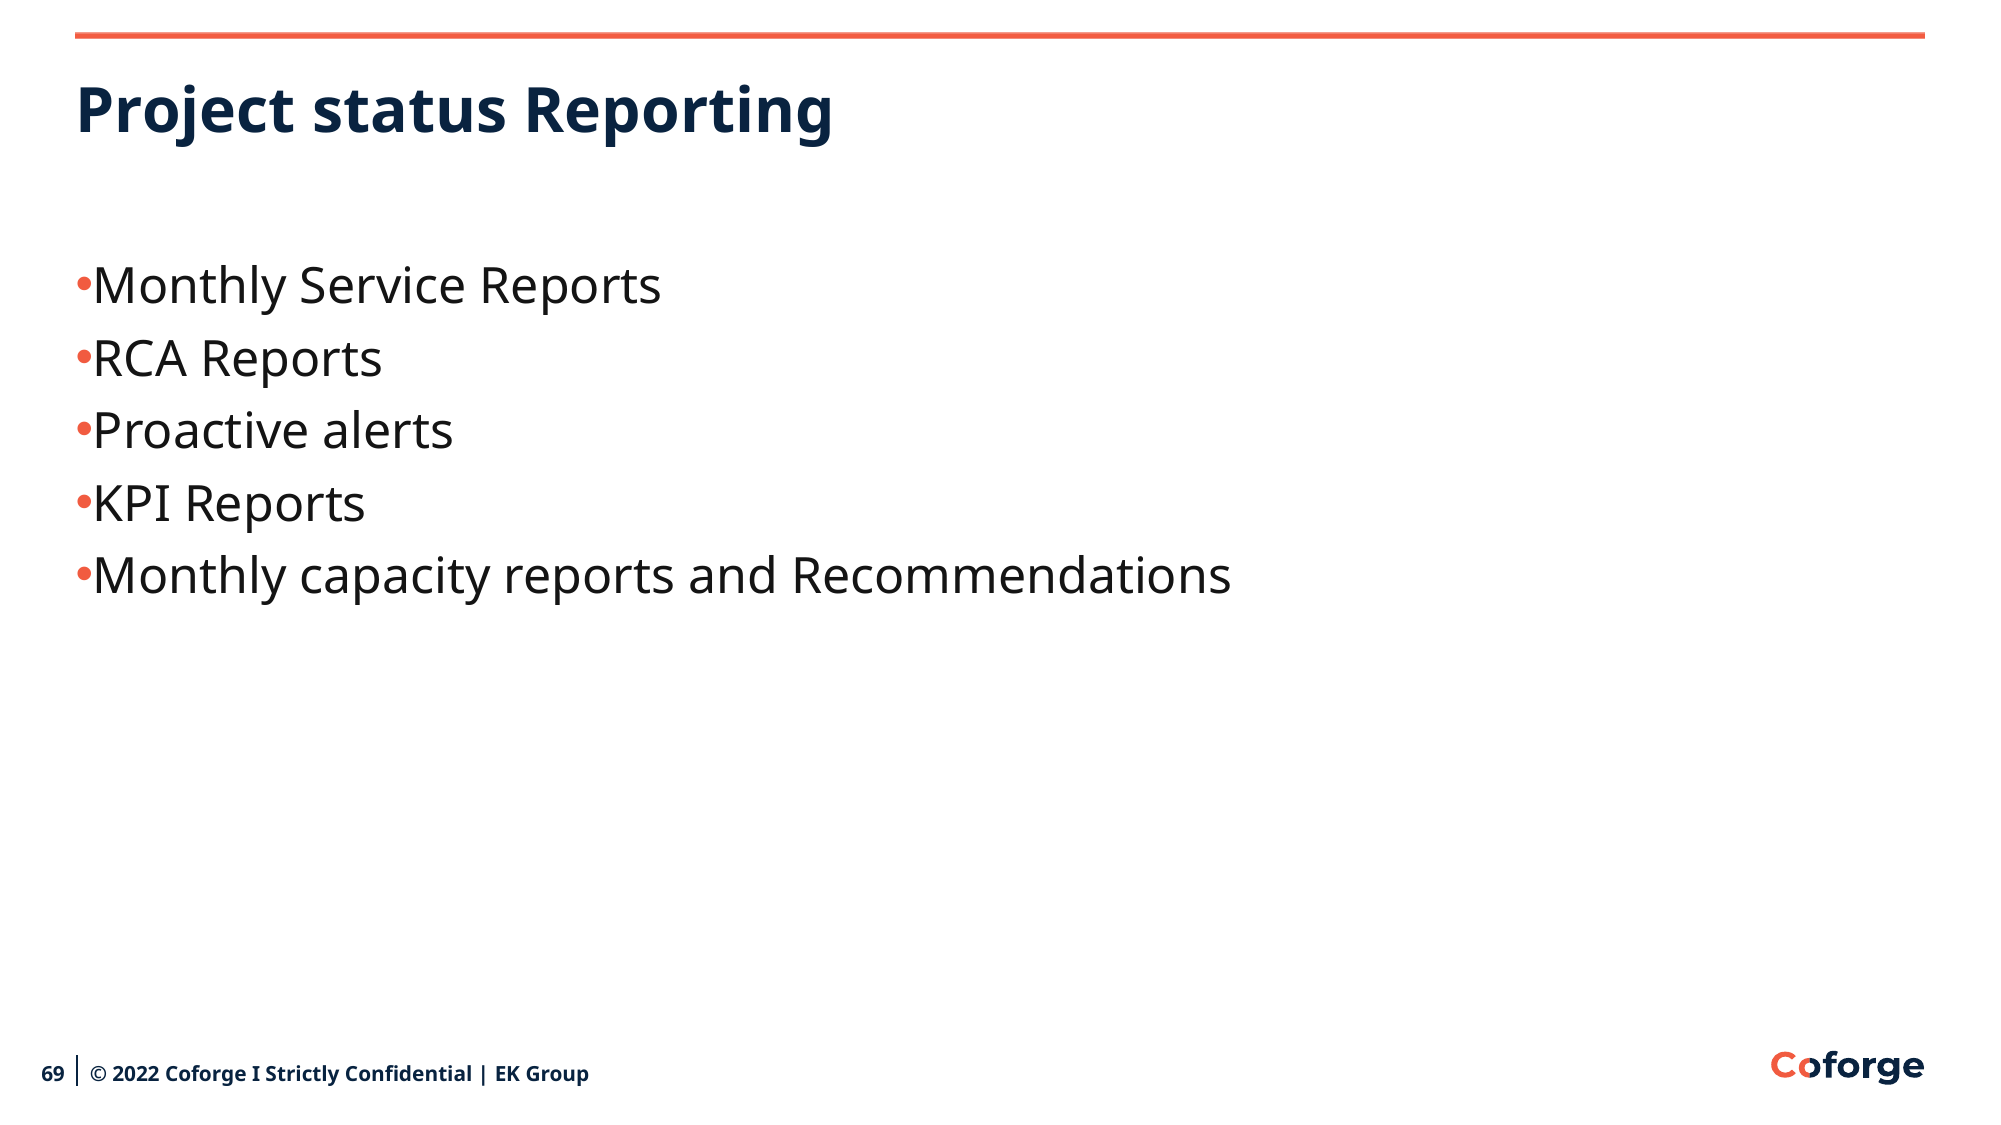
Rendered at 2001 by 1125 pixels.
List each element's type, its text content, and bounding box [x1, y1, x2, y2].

footer © 2022 Coforge I Strictly Confidential | EK Group [89, 1049, 765, 1100]
slide_number 69 [0, 1049, 77, 1100]
list Monthly Service Reports RCA Reports Proactive alerts KPI Reports Monthly capacity reports and Recommendations [75, 181, 1924, 969]
picture [75, 32, 1925, 39]
title Project status Reporting [75, 65, 1924, 150]
